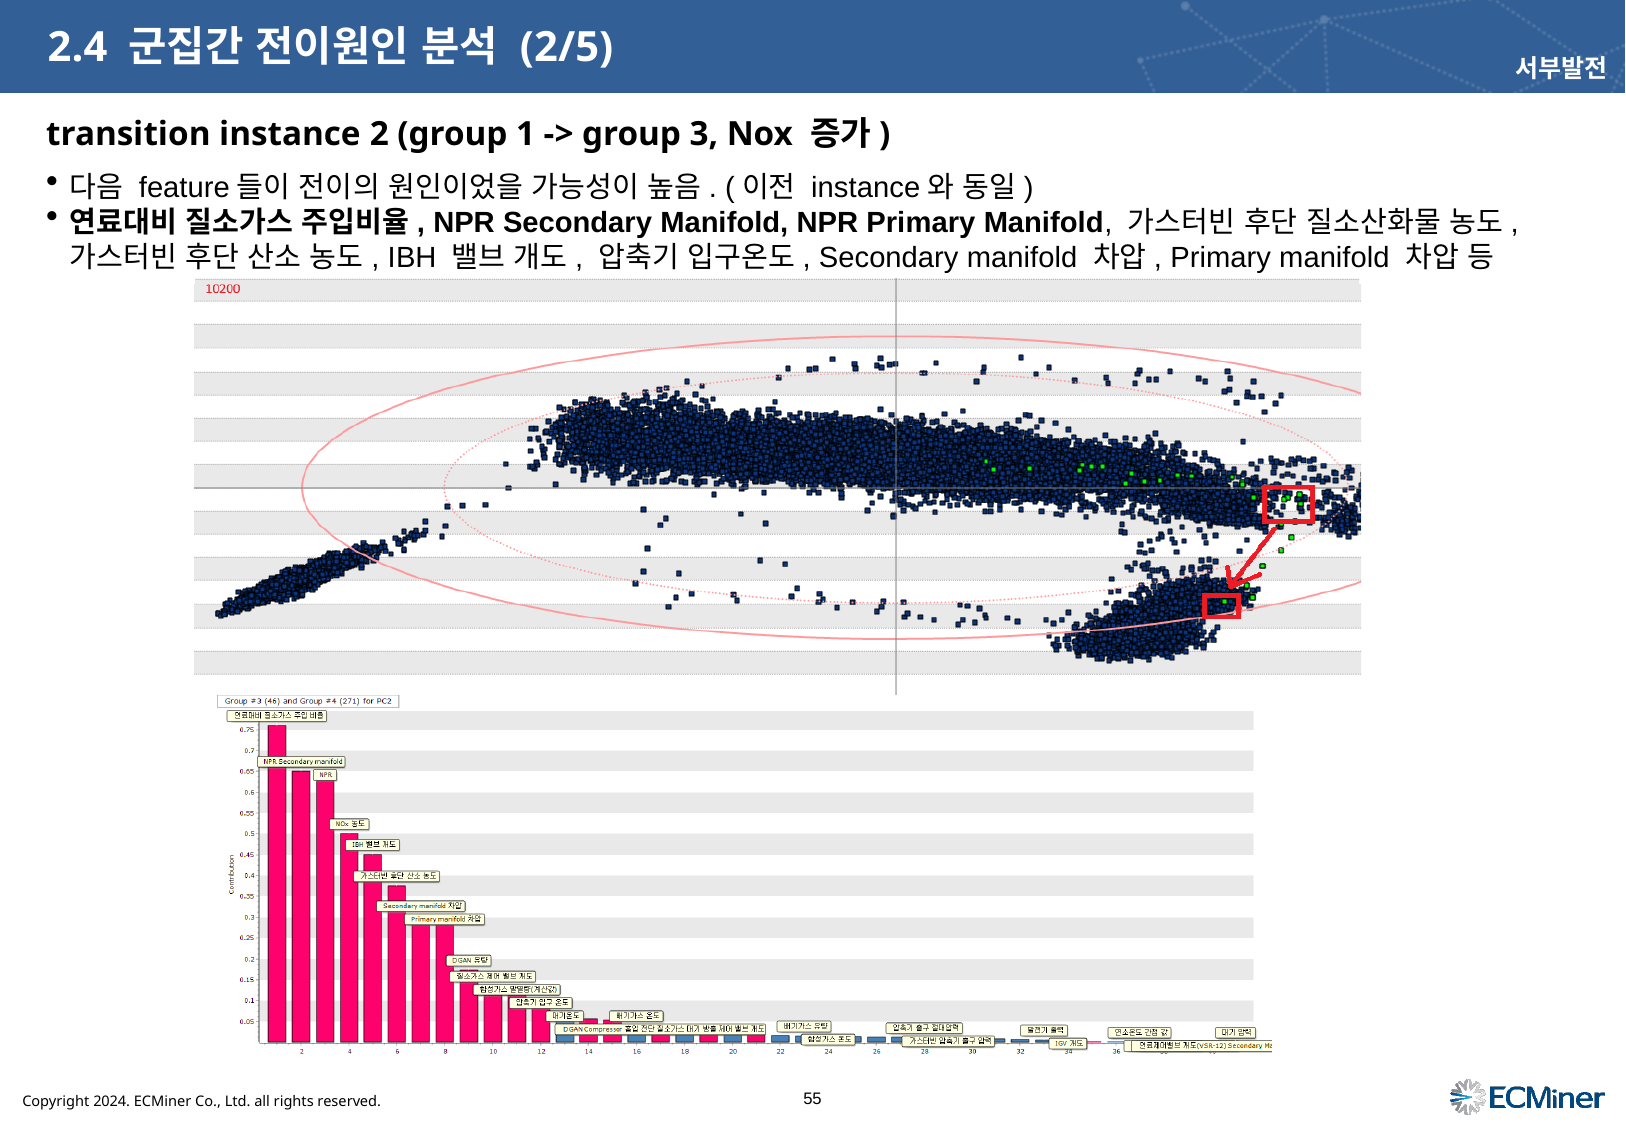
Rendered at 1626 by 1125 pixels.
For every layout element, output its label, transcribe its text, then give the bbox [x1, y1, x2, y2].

text_box 다음 feature들이 전이의 원인이었을 가능성이 높음. (이전 instance와 동일) 연료대비 질소가스 주입비율, NPR Secondary Manifold, NPR Primary Manifold, 가스터빈 후단 질소산화물 농도, 가스터빈 후단 산소 농도, IBH 밸브 개도, 압축기 입구온도, Secondary manifold 차압, Primary manifold 차압 등 [45, 168, 1592, 274]
picture [1450, 1079, 1605, 1115]
picture [0, 0, 1625, 93]
title 2.4 군집간 전이원인 분석 (2/5) [32, 12, 1435, 79]
list 서부발전 [1137, 44, 1622, 91]
list transition instance 2 (group 1 -> group 3, Nox 증가) [34, 93, 1581, 160]
picture [193, 259, 1381, 1054]
